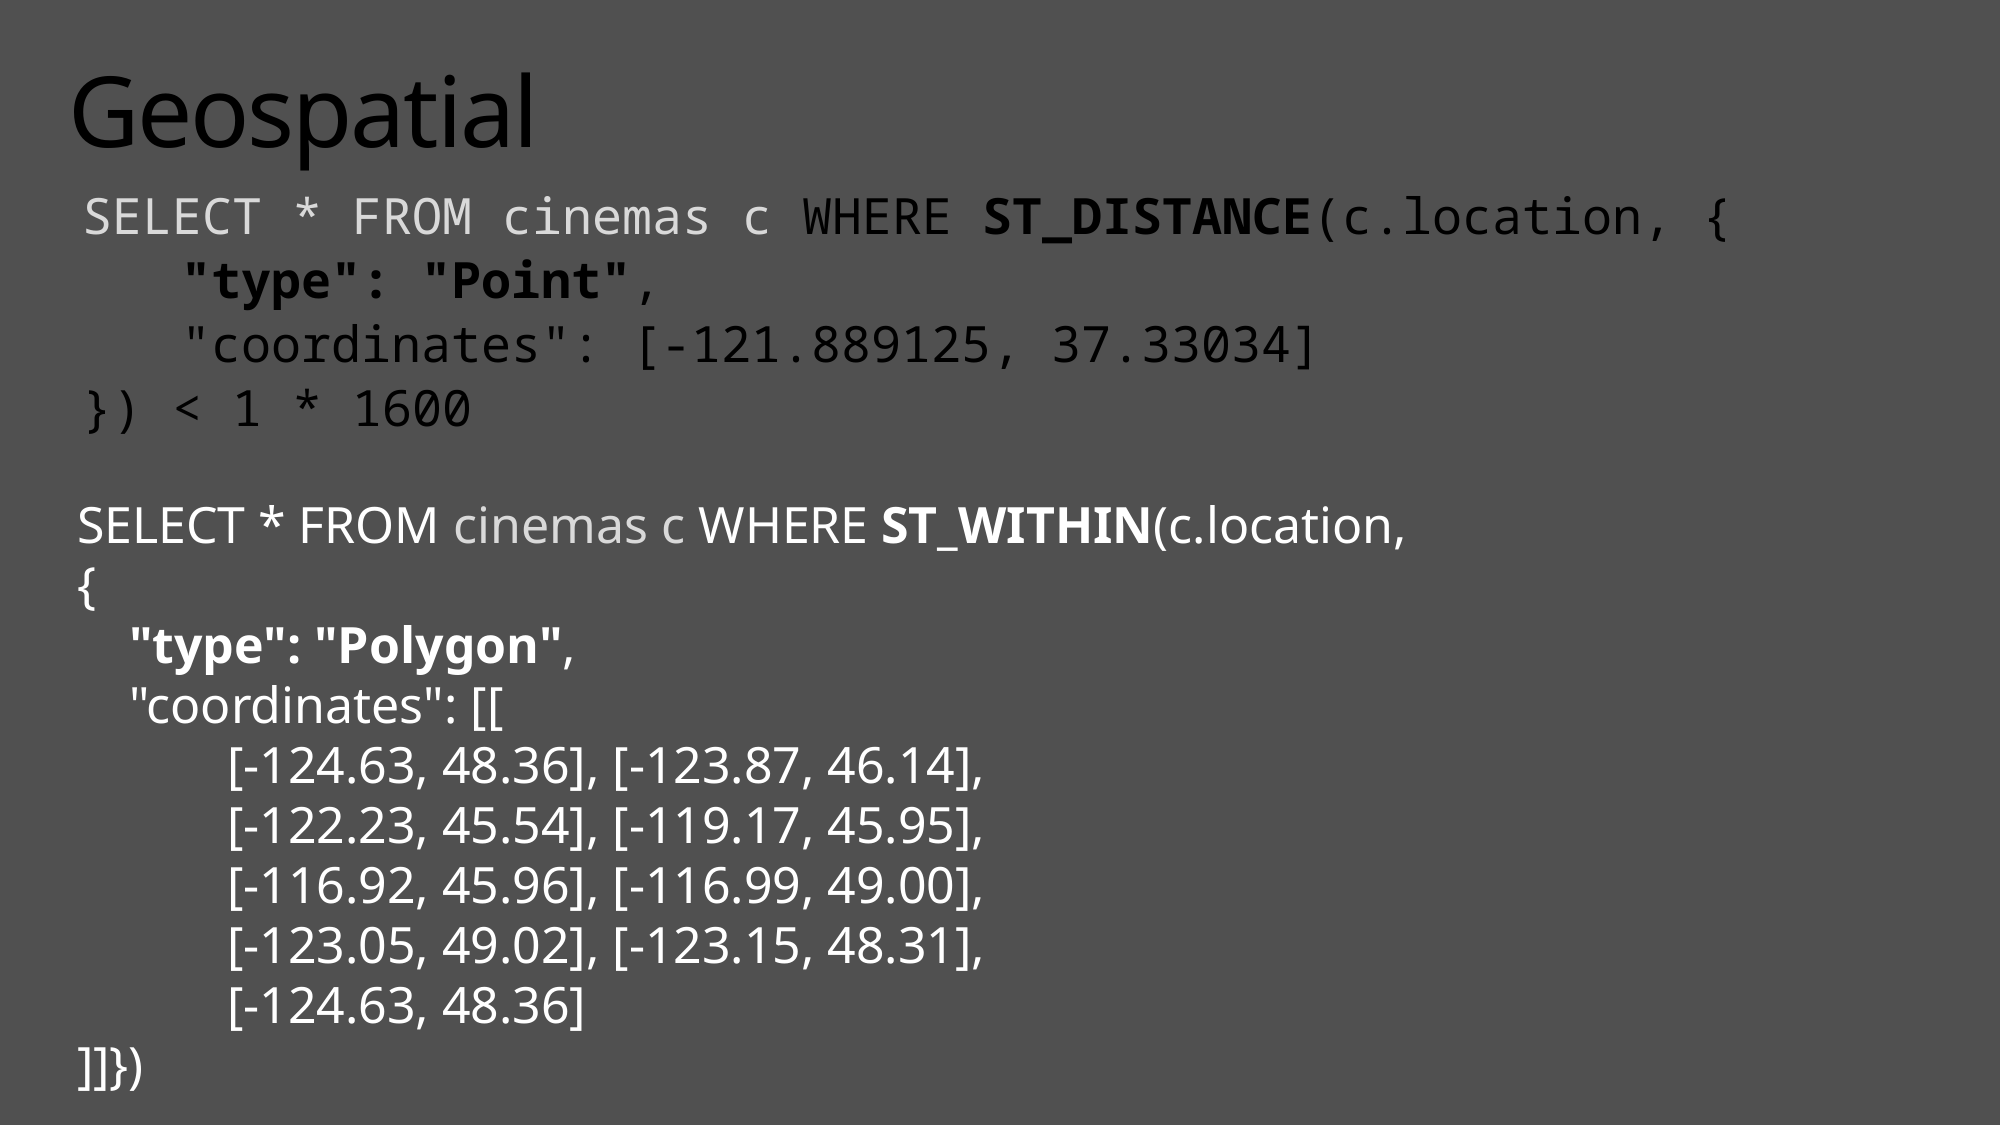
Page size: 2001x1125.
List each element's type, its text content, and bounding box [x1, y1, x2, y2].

text_box SELECT * FROM cinemas c WHERE ST_WITHIN(c.location, { "type": "Polygon", "coordinates": [[ [-124.63, 48.36], [-123.87, 46.14], [-122.23, 45.54], [-119.17, 45.95], [-116.92, 45.96], [-116.99, 49.00], [-123.05, 49.02], [-123.15, 48.31], [-124.63, 48.36] ]]}) [62, 486, 1902, 1101]
title Geospatial [44, 47, 1957, 196]
list SELECT * FROM cinemas c WHERE ST_DISTANCE(c.location, { "type": "Point", "coordinates": [-121.889125, 37.33034] }) < 1 * 1600 [0, 176, 1820, 462]
